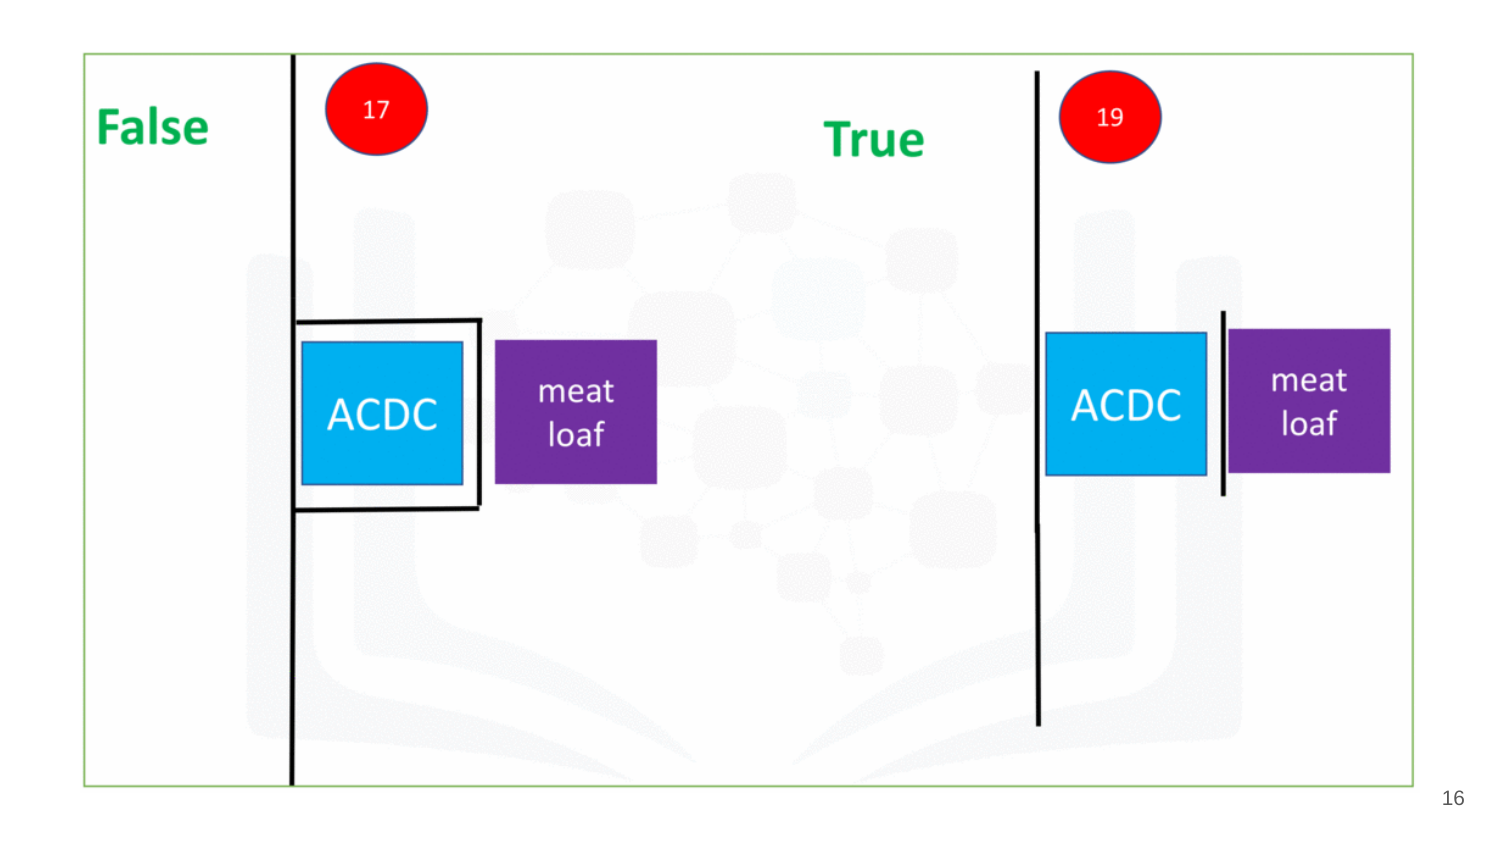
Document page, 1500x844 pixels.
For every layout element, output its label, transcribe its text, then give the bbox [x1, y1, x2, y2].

slide_number ‹#› [1389, 764, 1480, 830]
picture [79, 51, 1421, 793]
